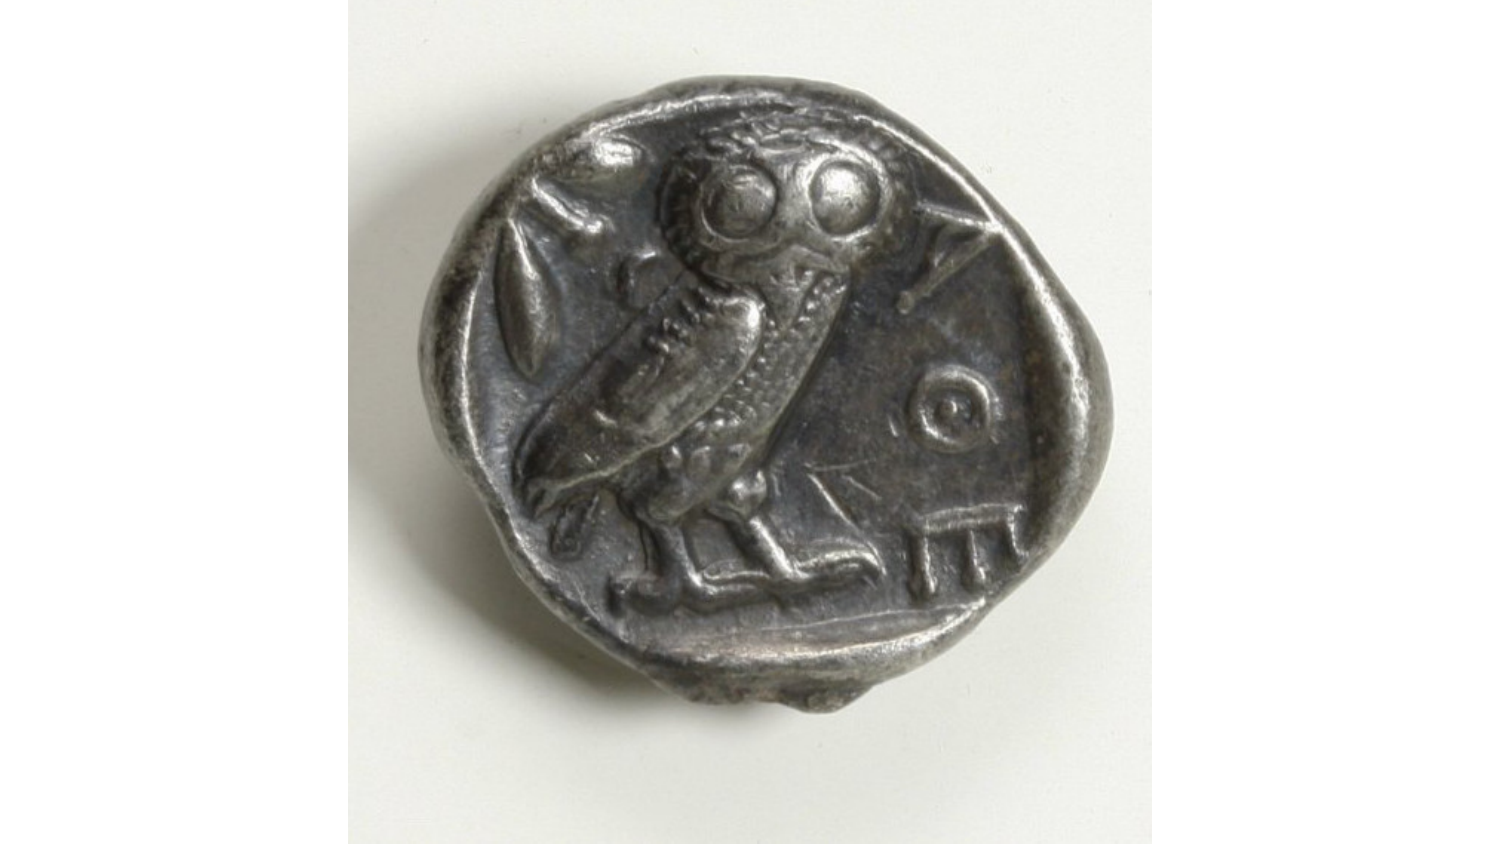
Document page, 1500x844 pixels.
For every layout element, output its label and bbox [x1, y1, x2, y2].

picture [348, 0, 1152, 844]
